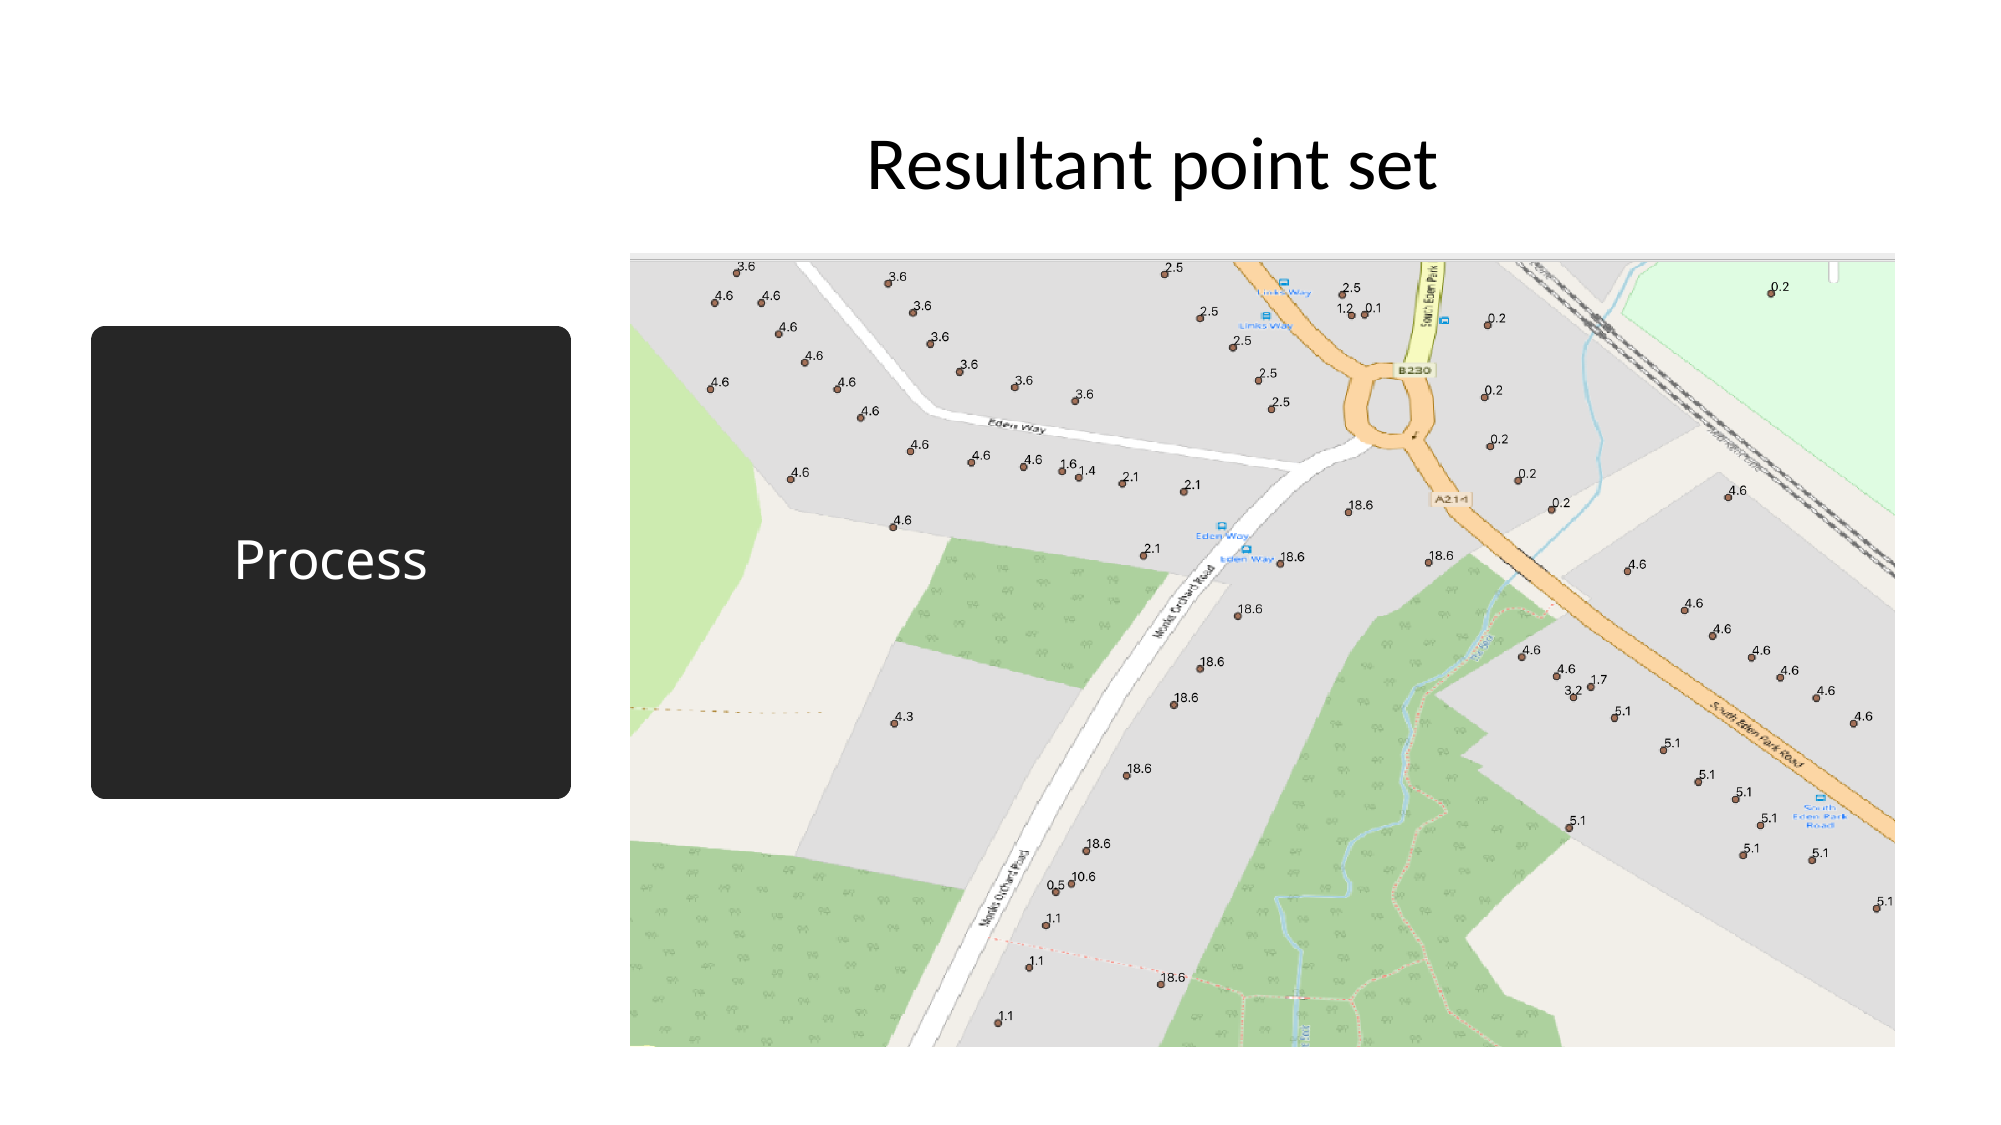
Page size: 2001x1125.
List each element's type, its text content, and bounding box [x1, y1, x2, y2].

text_box Resultant point set [851, 107, 1454, 213]
picture [630, 253, 1895, 1047]
title Process [105, 340, 557, 785]
